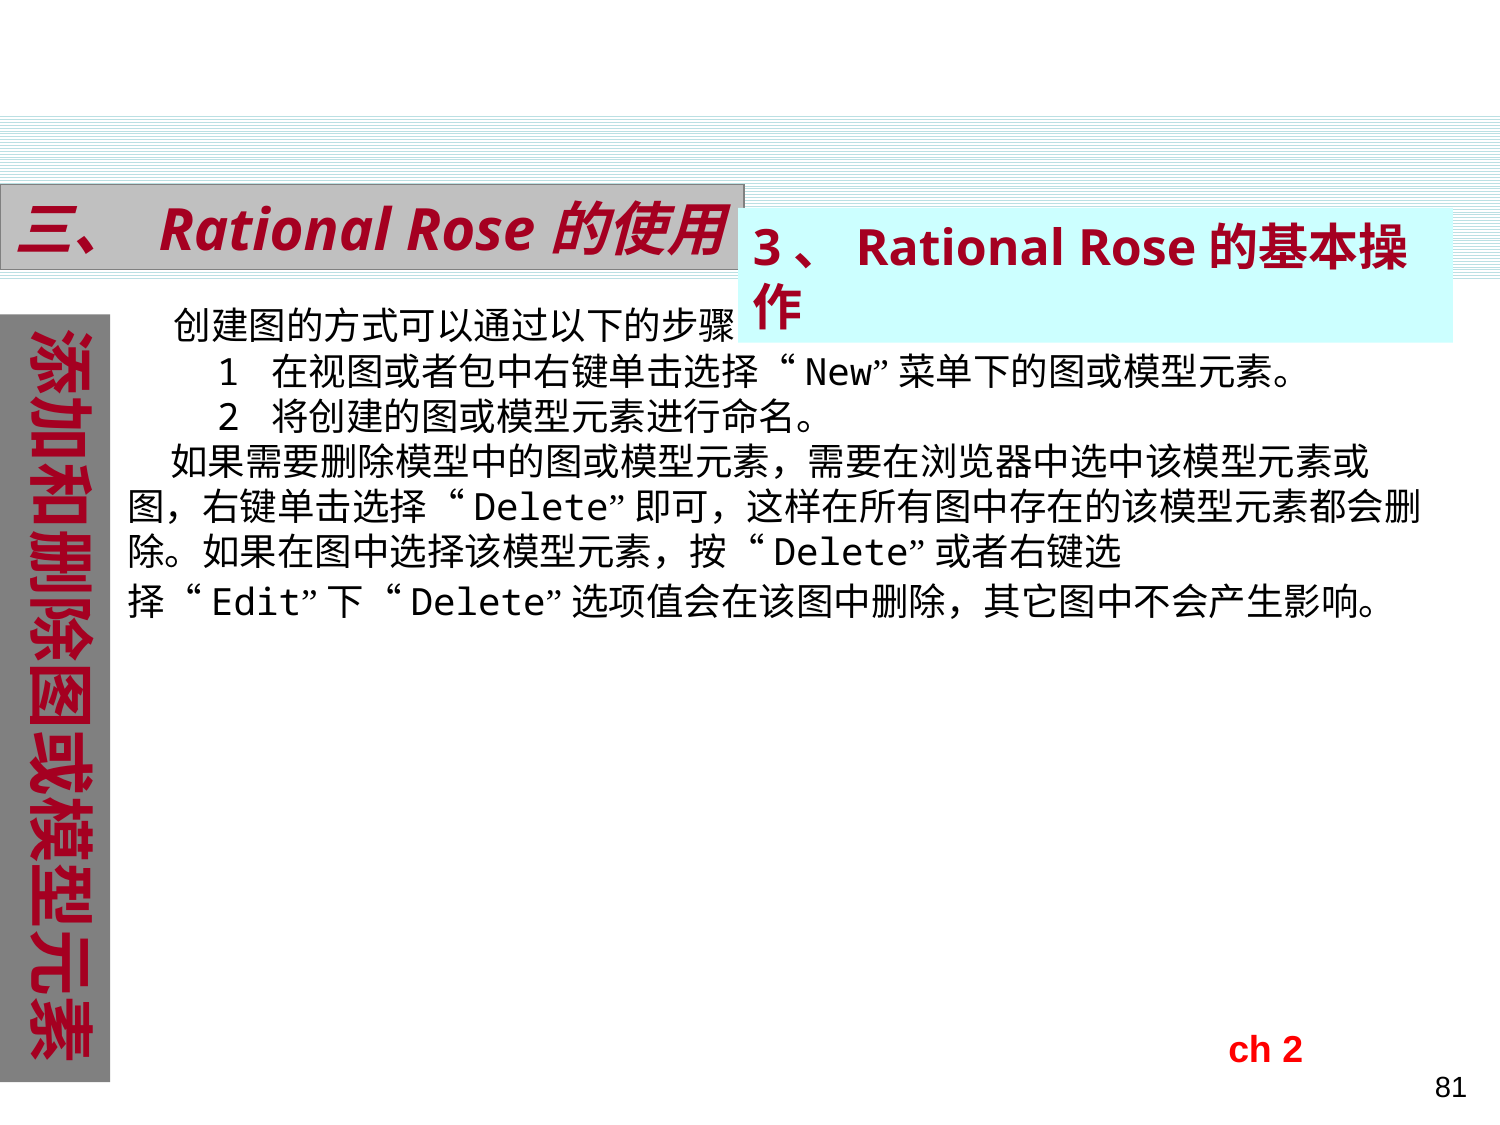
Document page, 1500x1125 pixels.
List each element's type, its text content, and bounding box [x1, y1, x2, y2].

text_box 添加和删除图或模型元素 [0, 314, 111, 1083]
slide_number 81 [1131, 1060, 1483, 1118]
text_box 3、Rational Rose的基本操作 [738, 207, 1453, 343]
text_box 三、 Rational Rose的使用 [0, 184, 745, 270]
text_box ch 2 [1213, 1017, 1401, 1078]
text_box 创建图的方式可以通过以下的步骤： 1 在视图或者包中右键单击选择“New”菜单下的图或模型元素。 2 将创建的图或模型元素进行命名。 如果需要删除模型中的图或模型元素，需要在浏览器中选中该模型元素或图，右键单击选择“Delete”即可，这样在所有图中存在的该模型元素都会删除。如果在图中选择该模型元素，按“Delete”或者右键选择“Edit”下“Delete”选项值会在该图中删除，其它图中不会产生影响。 [112, 290, 1459, 631]
